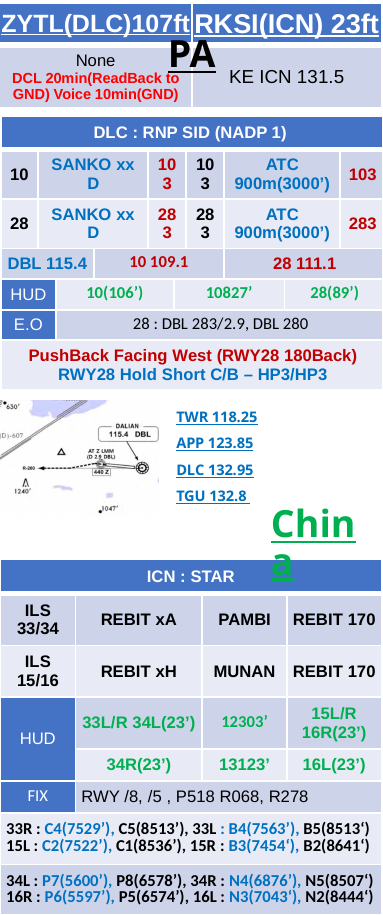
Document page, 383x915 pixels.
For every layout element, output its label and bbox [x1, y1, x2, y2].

table_cell [2, 341, 382, 389]
table_cell [203, 596, 286, 645]
table_cell [187, 152, 223, 198]
table_cell [193, 48, 381, 107]
table_cell [225, 249, 382, 278]
table_cell [341, 152, 382, 198]
table_cell [288, 646, 381, 696]
table_cell [2, 249, 93, 278]
table_cell [76, 646, 201, 696]
table_cell [288, 698, 381, 748]
text_box [161, 393, 377, 552]
table_cell [0, 48, 191, 107]
table_cell [57, 280, 173, 309]
table_cell [1, 698, 75, 780]
picture [0, 400, 160, 517]
table_cell [203, 750, 286, 780]
table_cell [285, 280, 382, 309]
table_cell [341, 200, 382, 248]
table_cell [2, 280, 55, 309]
table_cell [288, 596, 381, 645]
table_cell [1, 596, 75, 645]
text_box [138, 30, 245, 81]
table_cell [1, 646, 75, 696]
table_header [0, 4, 191, 42]
table_cell [149, 200, 185, 248]
table_cell [225, 200, 339, 248]
table_cell [175, 280, 284, 309]
table_header [193, 4, 381, 42]
table_cell [203, 646, 286, 696]
table_cell [76, 782, 381, 812]
table_cell [2, 152, 37, 198]
table_header [2, 117, 382, 147]
table_cell [2, 311, 55, 339]
table_cell [95, 249, 223, 278]
table_cell [288, 750, 381, 780]
table_cell [1, 814, 381, 864]
table_cell [187, 200, 223, 248]
table_cell [1, 865, 381, 914]
table_cell [2, 200, 37, 248]
table_cell [149, 152, 185, 198]
table_header [1, 560, 381, 591]
table_cell [76, 596, 201, 645]
table_cell [57, 311, 382, 339]
table_cell [225, 152, 339, 198]
table_cell [76, 750, 201, 780]
table_cell [39, 200, 147, 248]
table_cell [1, 782, 75, 812]
table_cell [203, 698, 286, 748]
table_cell [76, 698, 201, 748]
table_cell [39, 152, 147, 198]
